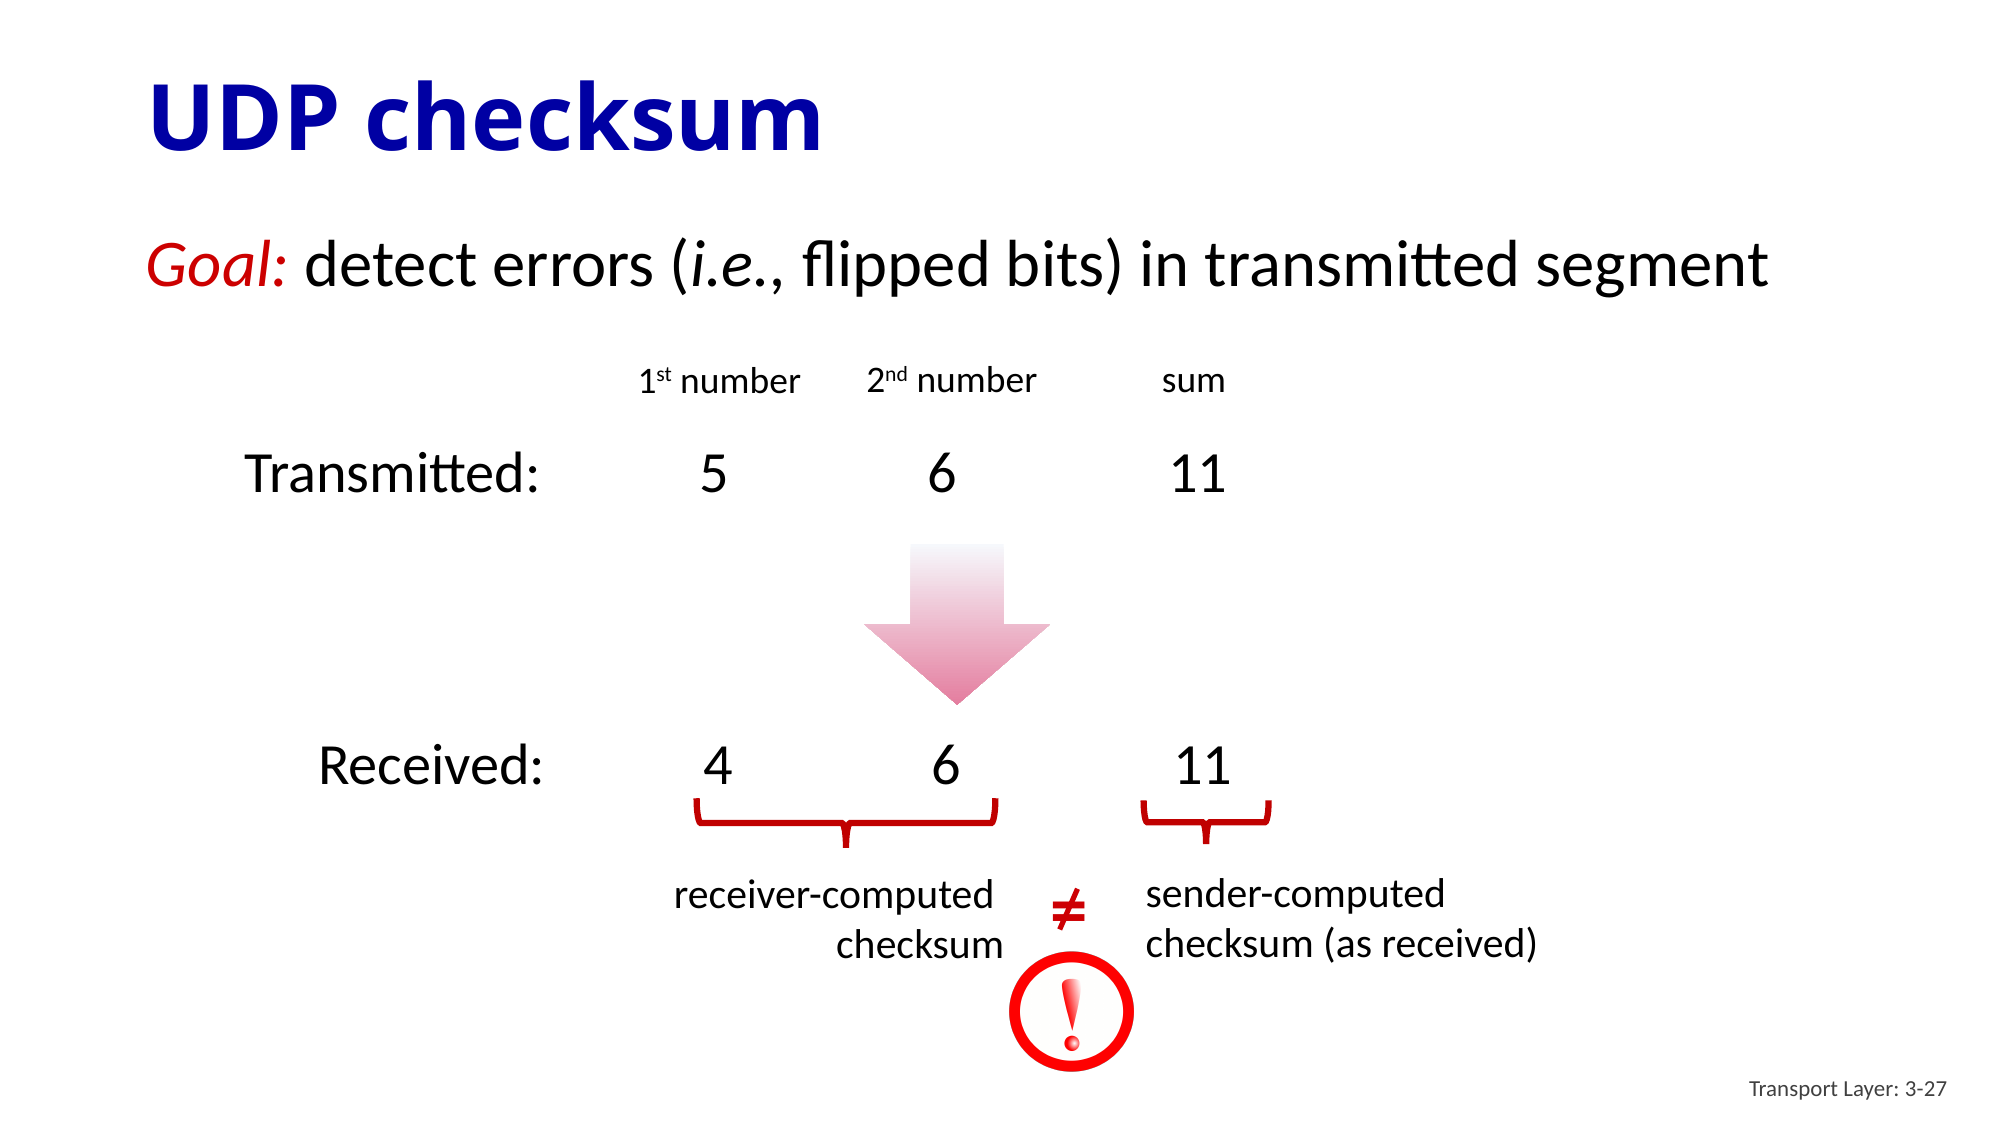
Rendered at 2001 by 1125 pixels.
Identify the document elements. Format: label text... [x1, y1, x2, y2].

text_box Transmitted: 5 6 11 [208, 435, 1889, 530]
text_box Goal: detect errors (i.e., flipped bits) in transmitted segment [131, 224, 1952, 364]
text_box [861, 542, 1053, 706]
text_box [656, 798, 1021, 976]
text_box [1128, 800, 1556, 976]
slide_number Transport Layer: 3-27 [1512, 1056, 1963, 1117]
text_box Received: 4 6 11 [281, 726, 1962, 821]
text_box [1004, 853, 1139, 1075]
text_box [620, 347, 1242, 409]
title UDP checksum [131, 47, 1952, 195]
